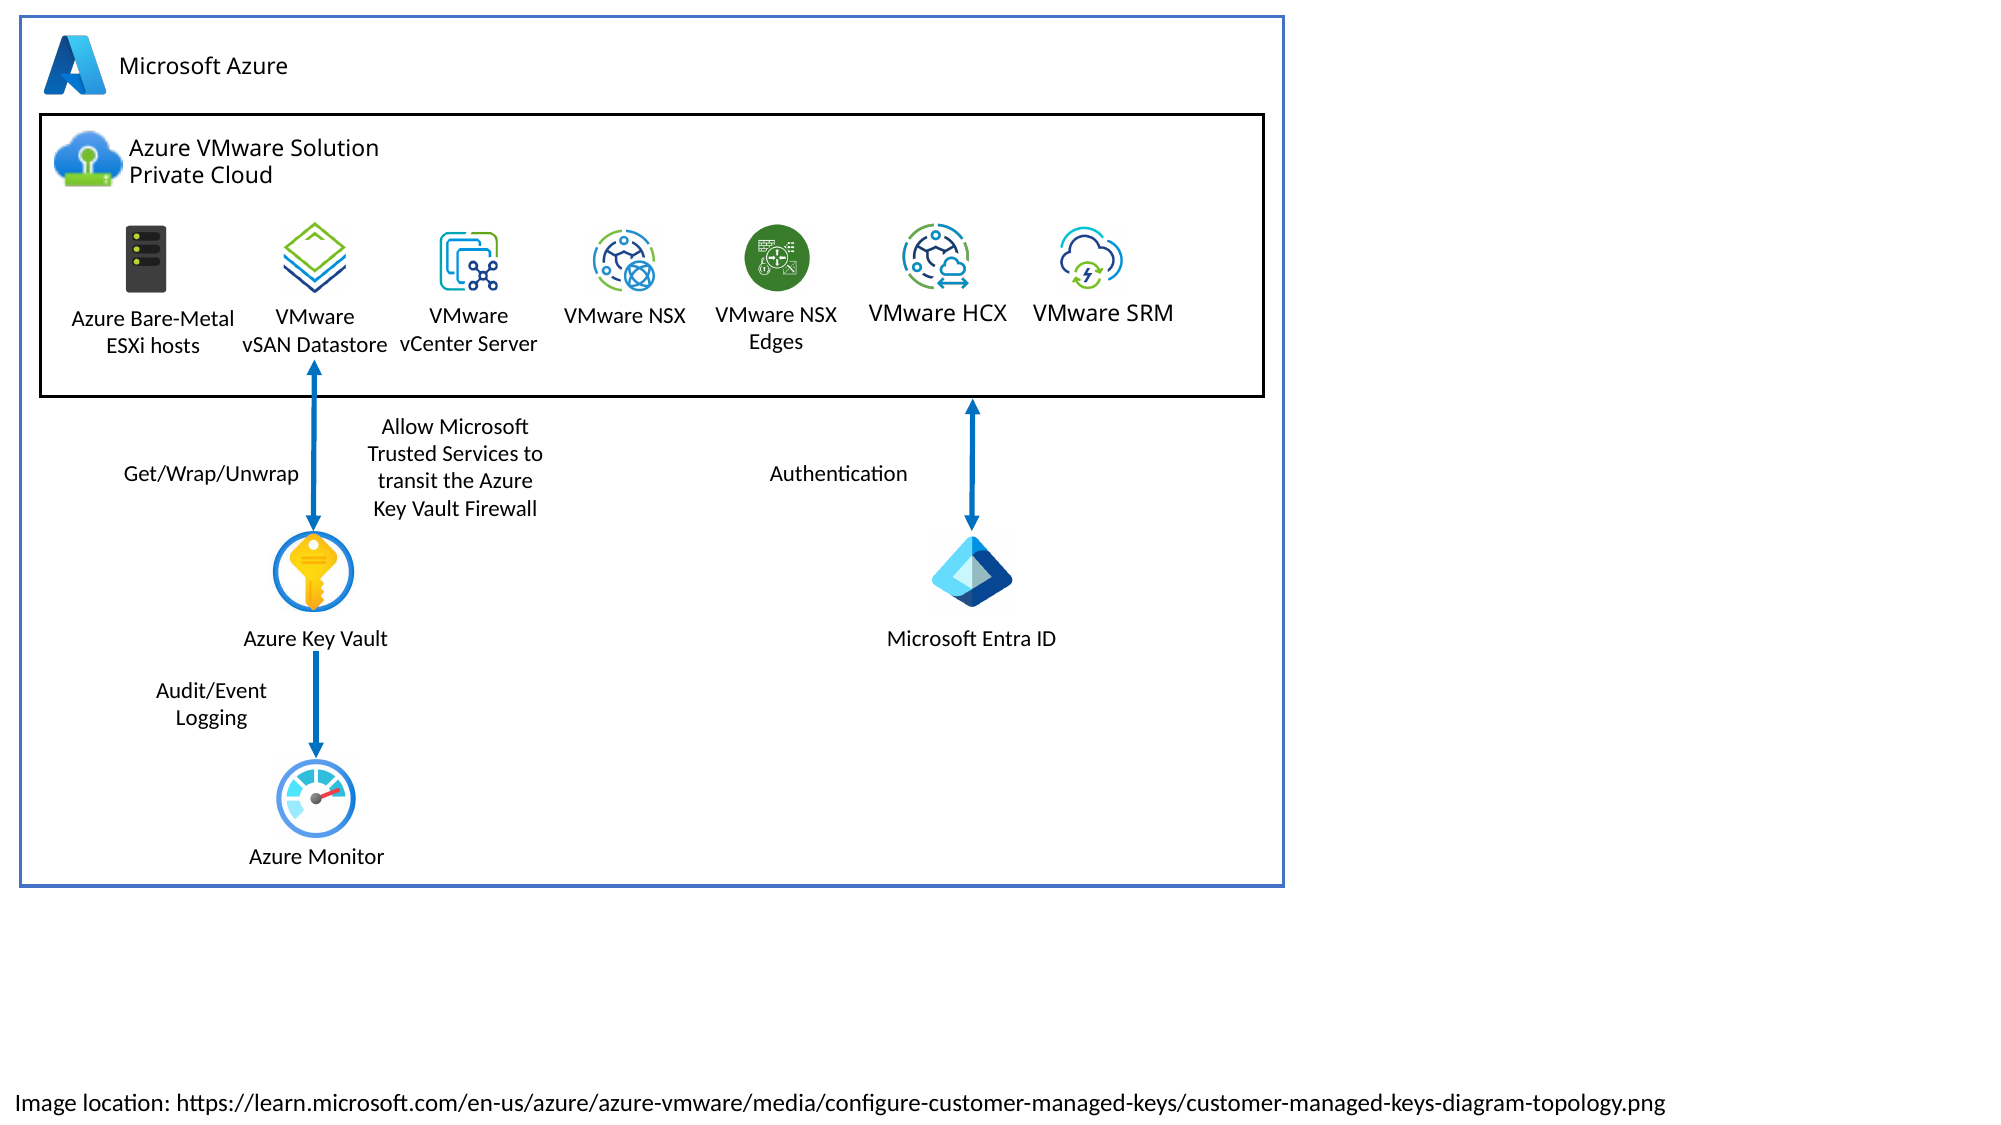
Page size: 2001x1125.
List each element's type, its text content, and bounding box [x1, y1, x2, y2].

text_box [20, 16, 1284, 887]
text_box Image location: https://learn.microsoft.com/en-us/azure/azure-vmware/media/configure-customer-managed-keys/customer-managed-keys-diagram-topology.png [0, 1079, 1745, 1125]
